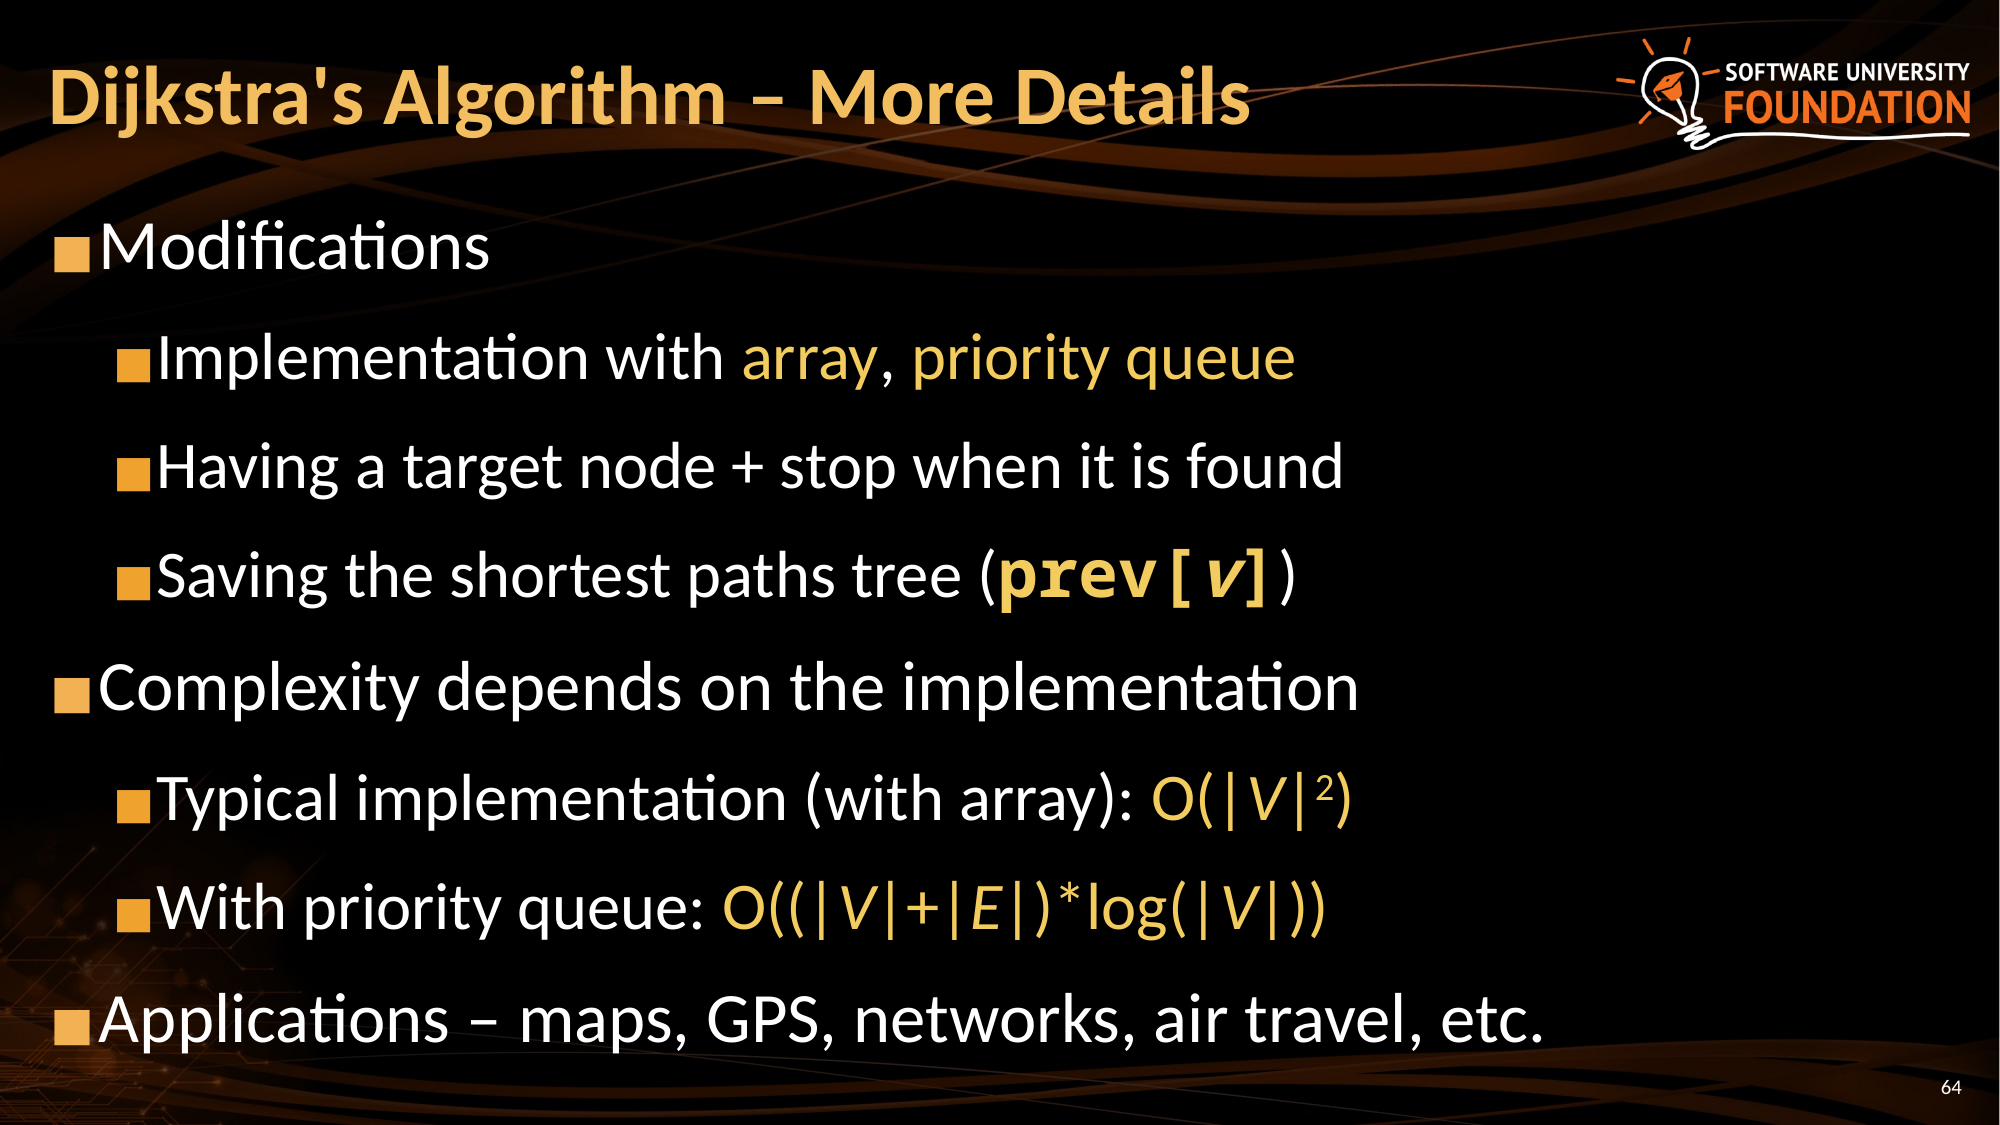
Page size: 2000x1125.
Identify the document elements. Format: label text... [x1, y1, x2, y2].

list Modifications Implementation with array, priority queue Having a target node + stop when it is found Saving the shortest paths tree (prev[v]) Complexity depends on the implementation Typical implementation (with array): O(|V|2) With priority queue: O((|V|+|E|)*log(|V|)) Applications – maps, GPS, networks, air travel, etc. [31, 188, 1968, 1103]
picture [0, 0, 2000, 1125]
title Dijkstra's Algorithm – More Details [30, 6, 1602, 189]
